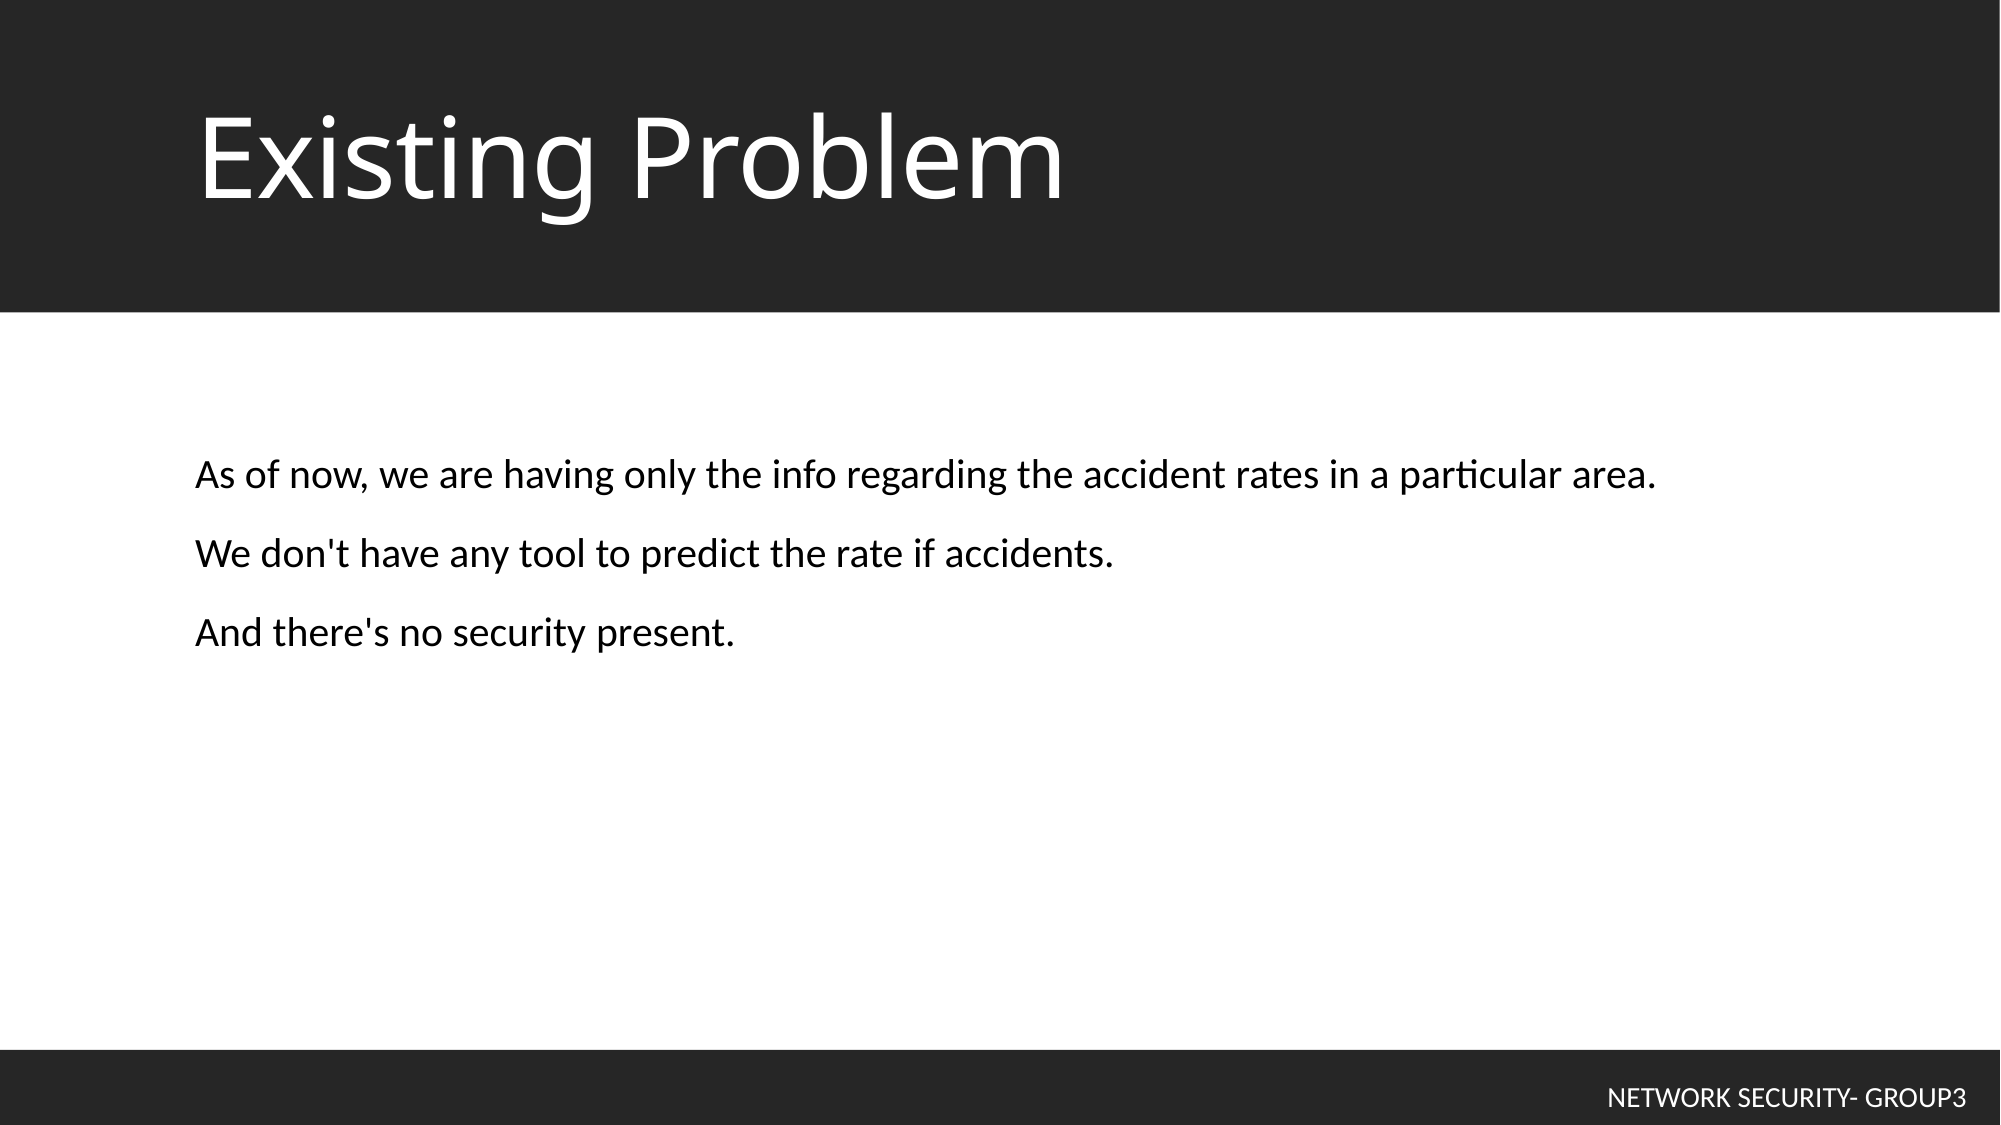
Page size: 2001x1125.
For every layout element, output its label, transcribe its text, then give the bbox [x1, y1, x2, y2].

footer NETWORK SECURITY- GROUP3 [849, 1070, 1982, 1125]
text_box [0, 0, 2000, 314]
text_box [0, 314, 2000, 1049]
list As of now, we are having only the info regarding the accident rates in a particular area. We don't have any tool to predict the rate if accidents. And there's no security present. [179, 438, 1830, 963]
text_box [0, 1049, 2000, 1125]
title Existing Problem [180, 47, 1830, 285]
